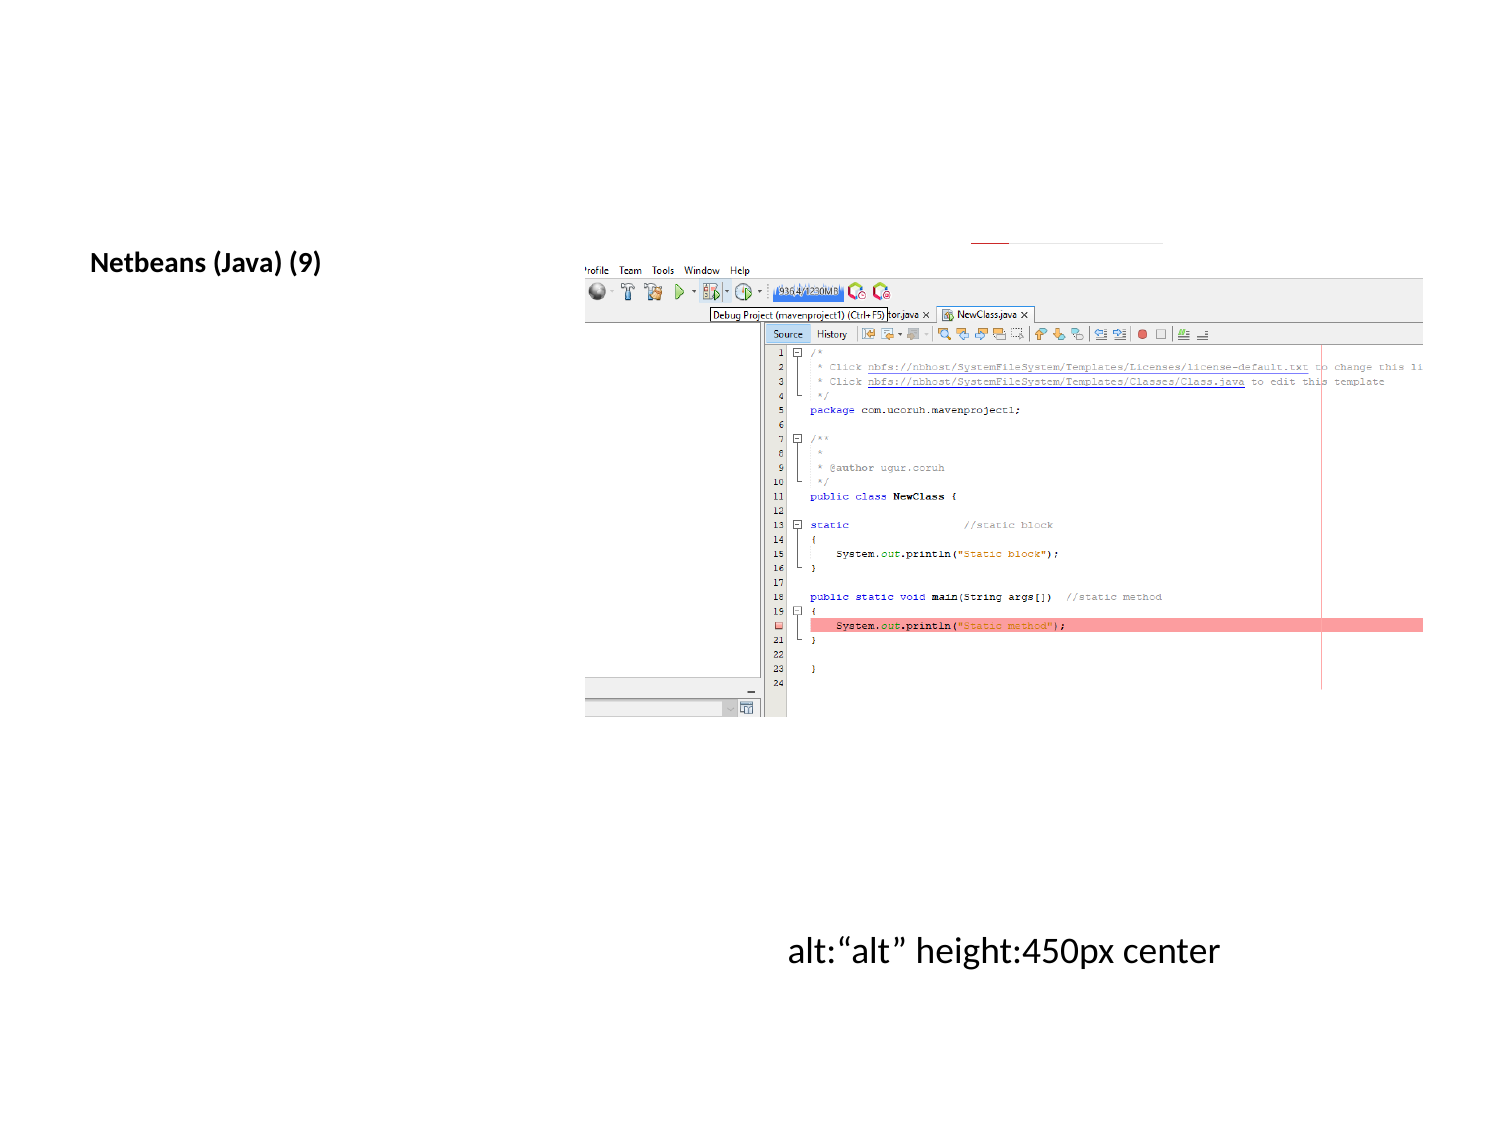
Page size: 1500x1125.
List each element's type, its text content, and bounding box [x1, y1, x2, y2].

list Netbeans (Java) (9) [75, 235, 569, 1005]
picture [585, 243, 1424, 717]
text_box alt:“alt” height:450px center [585, 918, 1423, 1003]
